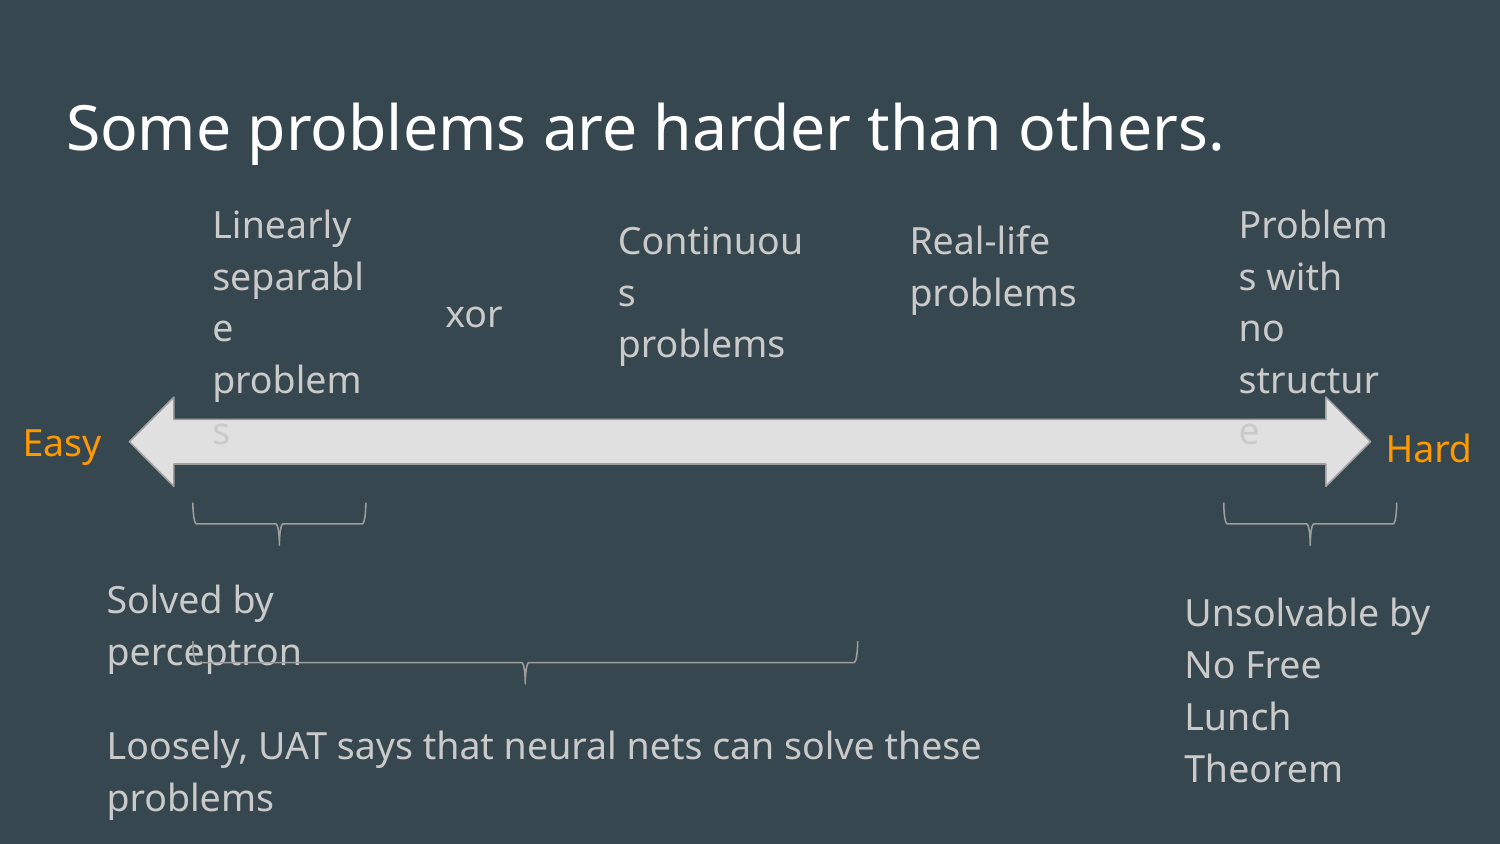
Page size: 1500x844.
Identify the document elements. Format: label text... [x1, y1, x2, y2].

text_box Easy [7, 397, 130, 475]
text_box xor [430, 267, 520, 345]
text_box Unsolvable by No Free Lunch Theorem [1169, 567, 1451, 645]
text_box Loosely, UAT says that neural nets can solve these problems [91, 700, 1104, 778]
title Some problems are harder than others. [51, 72, 1449, 167]
text_box [130, 397, 1370, 487]
text_box Problems with no structure [1223, 178, 1407, 329]
text_box [192, 502, 366, 546]
text_box Real-life problems [894, 195, 1117, 345]
text_box Hard [1370, 403, 1493, 481]
text_box [192, 641, 858, 684]
text_box Linearly separable problems [197, 178, 380, 329]
text_box Continuous problems [602, 195, 825, 345]
text_box [1223, 502, 1397, 546]
text_box Solved by perceptron [91, 554, 457, 632]
